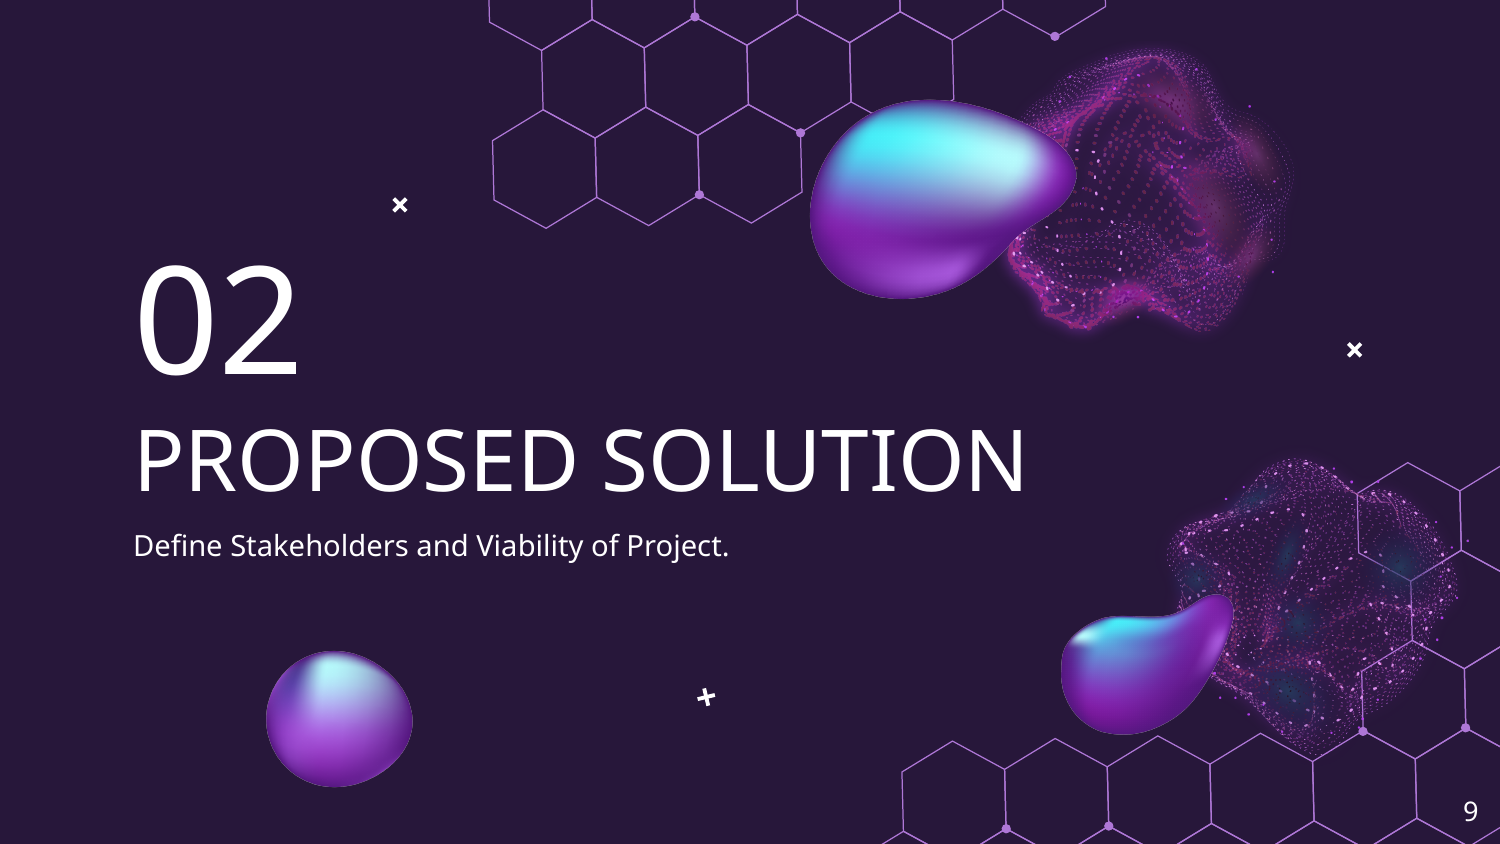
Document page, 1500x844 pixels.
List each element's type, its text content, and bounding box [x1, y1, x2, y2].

subtitle Define Stakeholders and Viability of Project. [118, 524, 950, 574]
picture [245, 630, 433, 812]
picture [778, 41, 1306, 356]
title 02 [118, 245, 345, 384]
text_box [1348, 343, 1362, 357]
slide_number 9 [1403, 779, 1494, 844]
picture [1040, 420, 1500, 803]
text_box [699, 690, 713, 704]
title PROPOSED SOLUTION [118, 385, 1325, 524]
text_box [393, 198, 407, 212]
